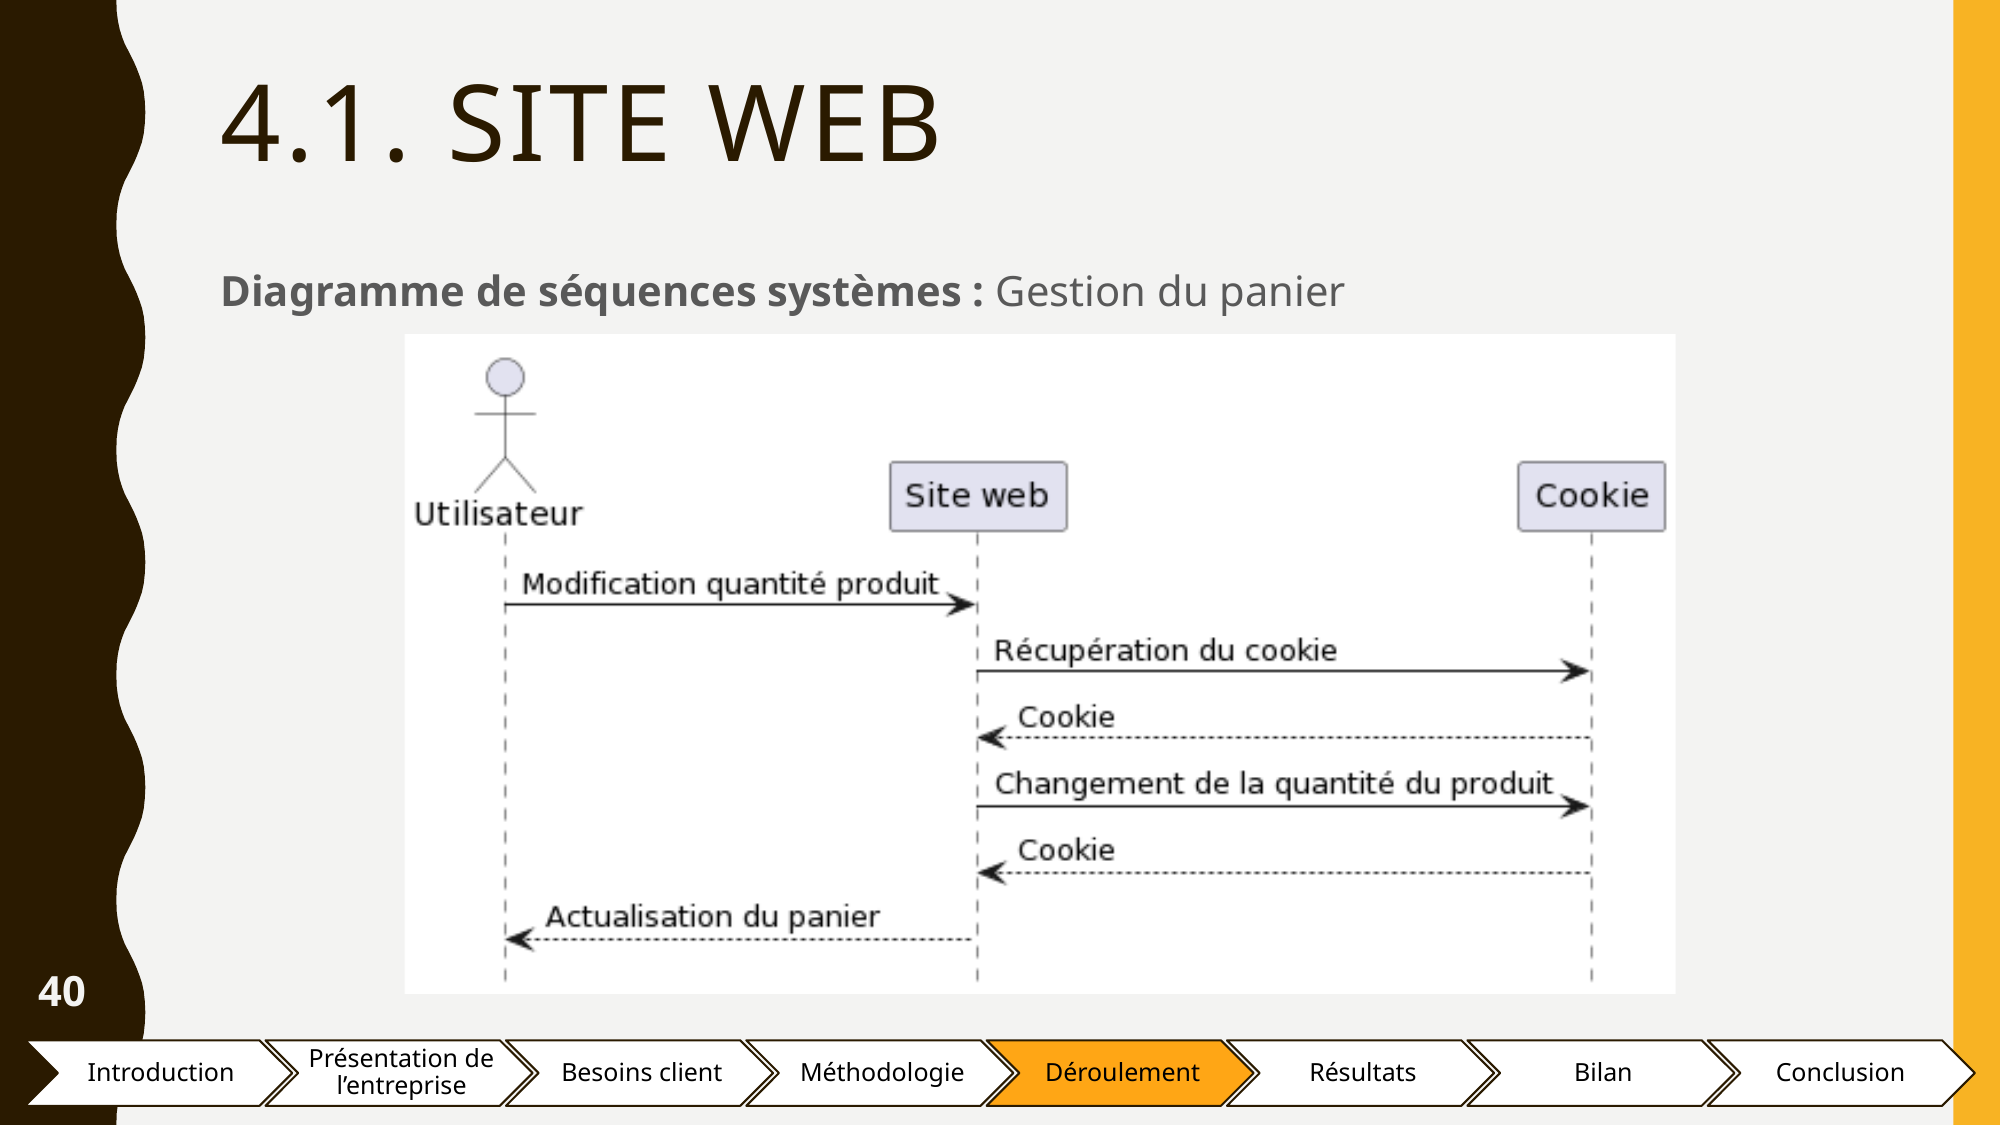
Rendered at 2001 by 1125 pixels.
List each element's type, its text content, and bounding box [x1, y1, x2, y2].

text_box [24, 1040, 1975, 1106]
slide_number 40 [12, 961, 113, 1027]
title 4.1. Site web [205, 62, 1875, 196]
list Diagramme de séquences systèmes : Gestion du panier [205, 252, 1875, 331]
picture [404, 334, 1676, 994]
